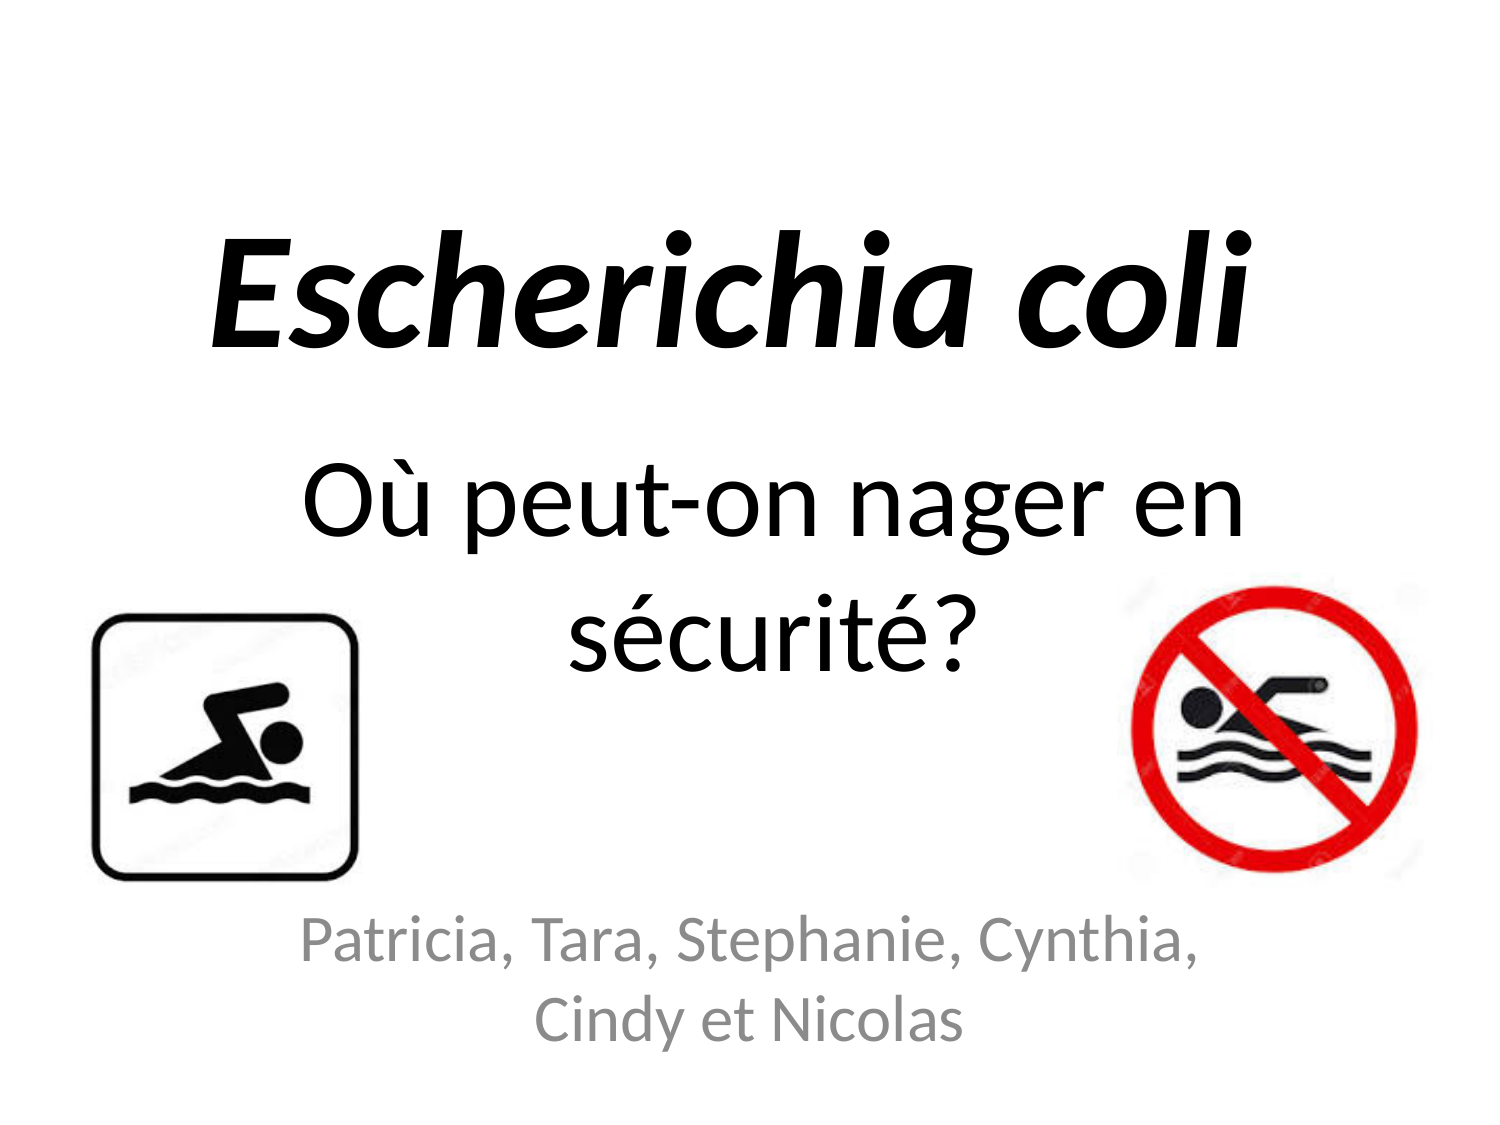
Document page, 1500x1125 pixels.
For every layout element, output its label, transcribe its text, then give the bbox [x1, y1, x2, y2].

picture [62, 585, 387, 910]
picture [1117, 572, 1433, 888]
text_box Où peut-on nager en sécurité? [137, 438, 1413, 680]
subtitle Patricia, Tara, Stephanie, Cynthia, Cindy et Nicolas [225, 887, 1275, 1078]
title Escherichia coli [112, 185, 1388, 427]
